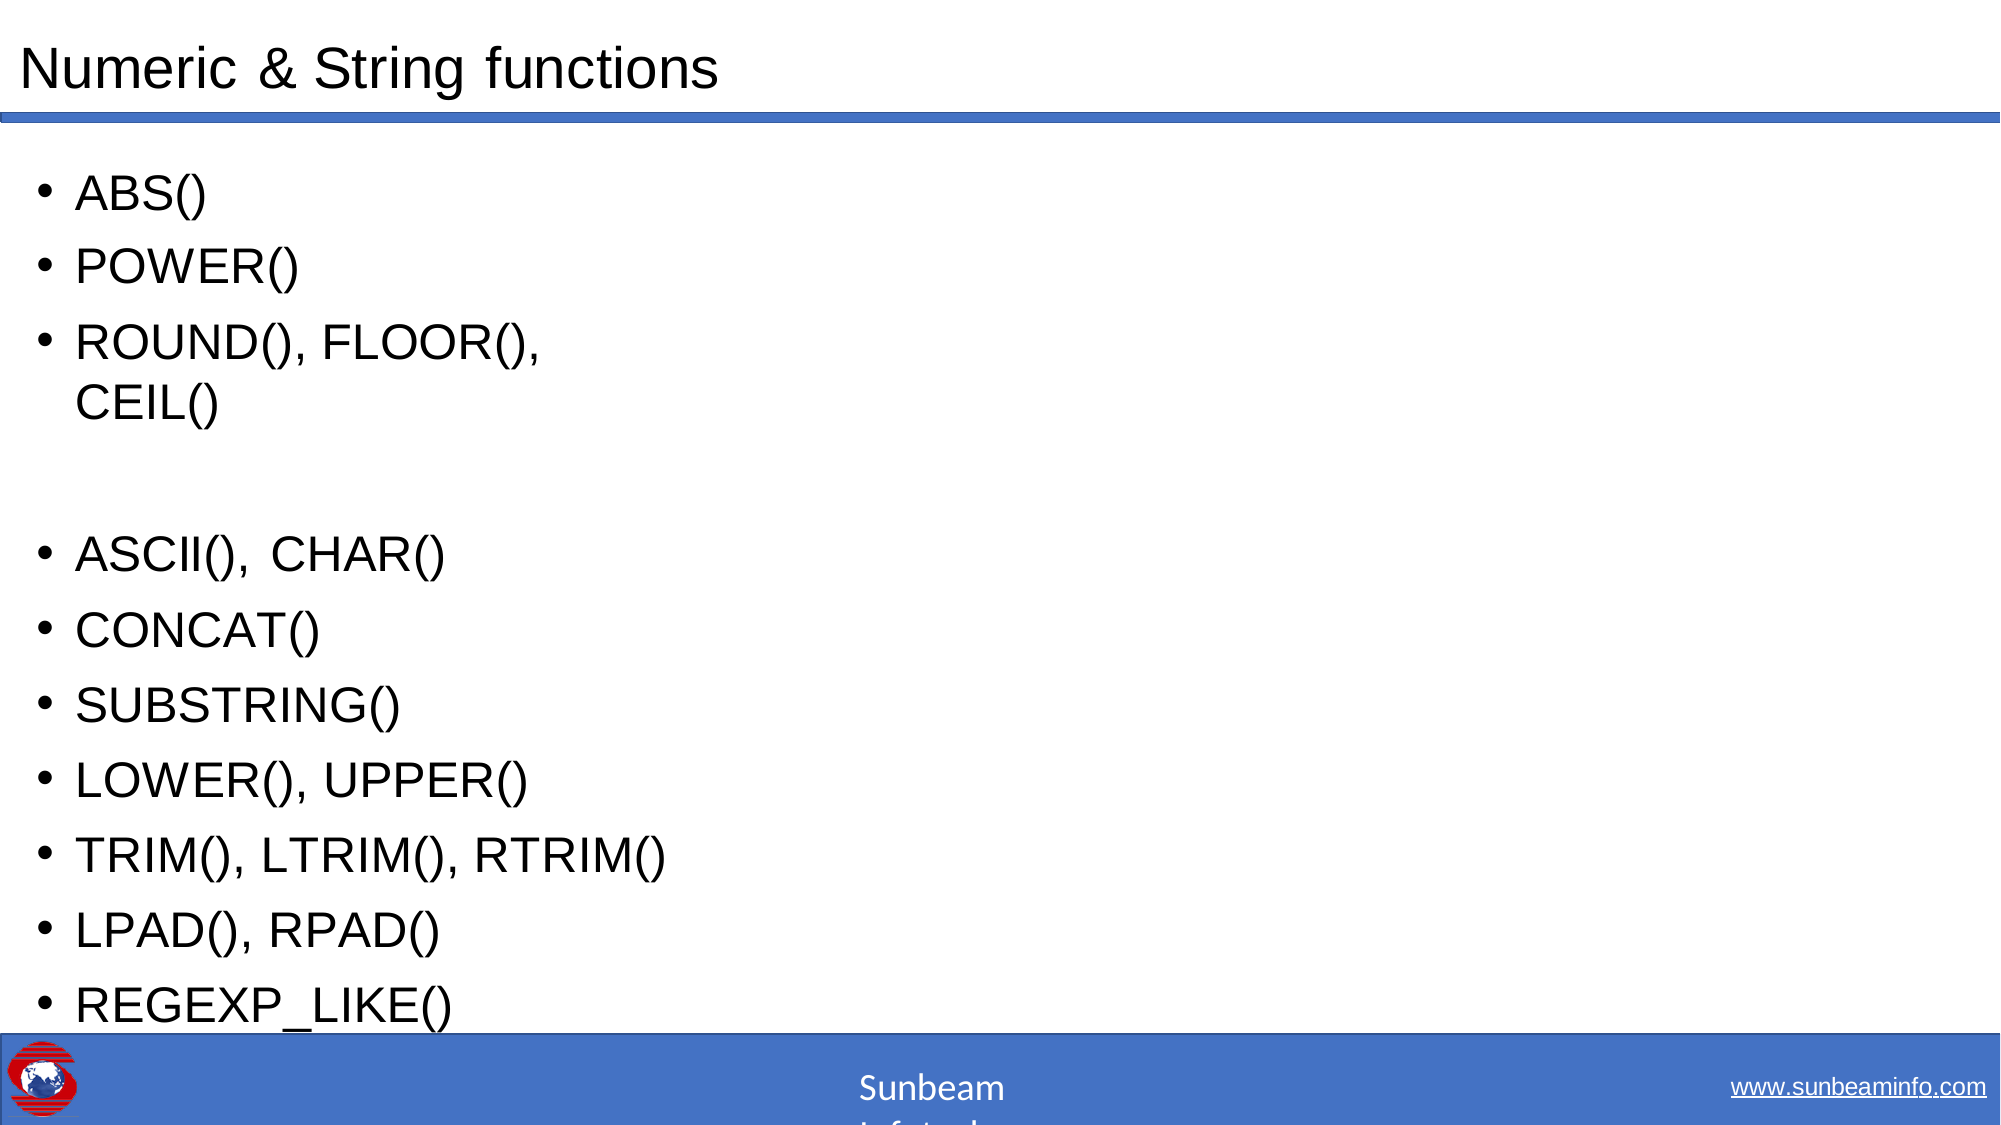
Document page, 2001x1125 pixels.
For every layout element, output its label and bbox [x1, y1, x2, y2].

picture [1, 1036, 82, 1117]
footer [857, 1062, 1143, 1125]
text_box [34, 160, 700, 1033]
text_box [0, 112, 17, 123]
text_box [1983, 112, 2000, 123]
slide_number [1728, 1070, 1987, 1125]
title [17, 29, 1983, 218]
